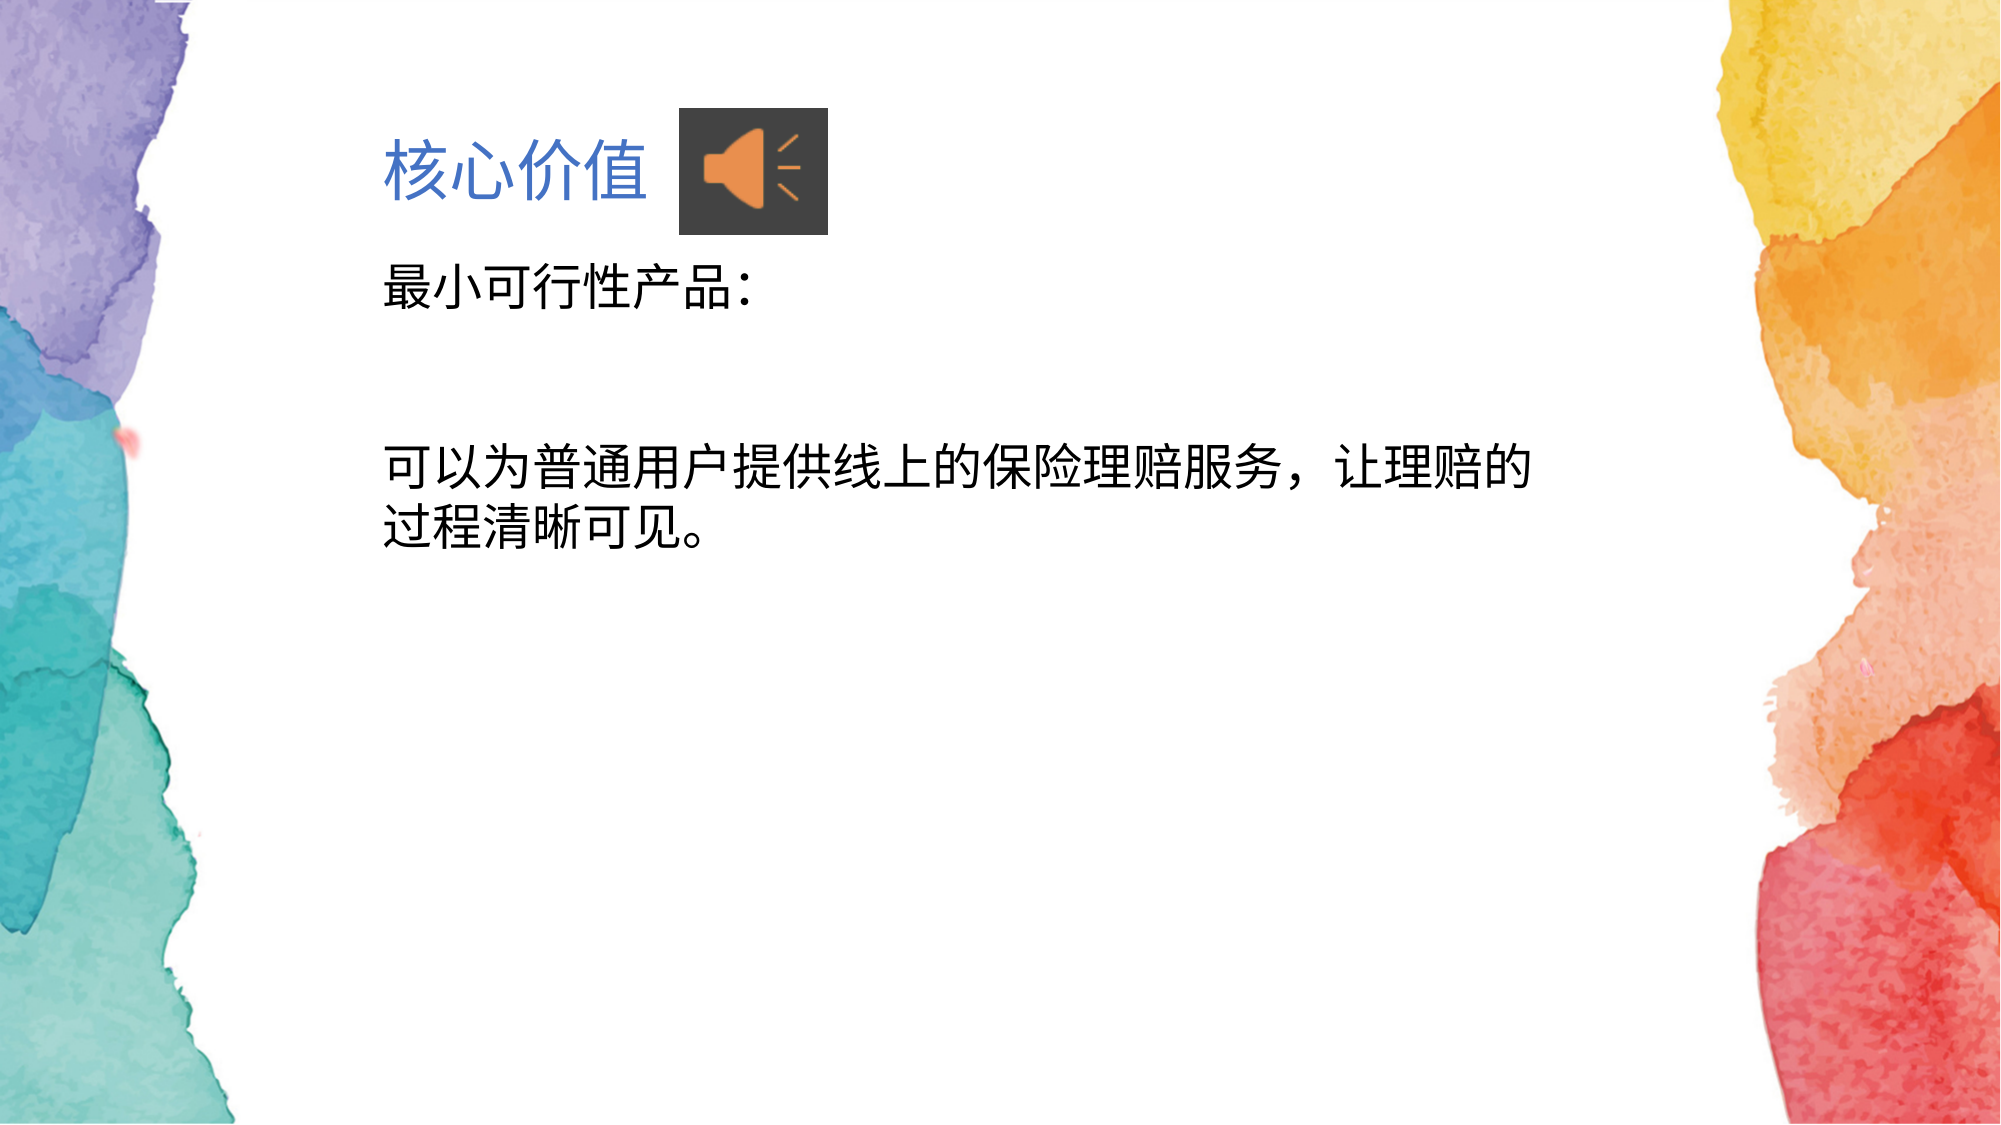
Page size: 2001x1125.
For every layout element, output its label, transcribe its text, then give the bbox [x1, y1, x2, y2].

text_box 核心价值 [367, 121, 678, 217]
text_box 最小可行性产品： 可以为普通用户提供线上的保险理赔服务，让理赔的过程清晰可见。 [367, 248, 1587, 669]
picture [0, 0, 2001, 1125]
